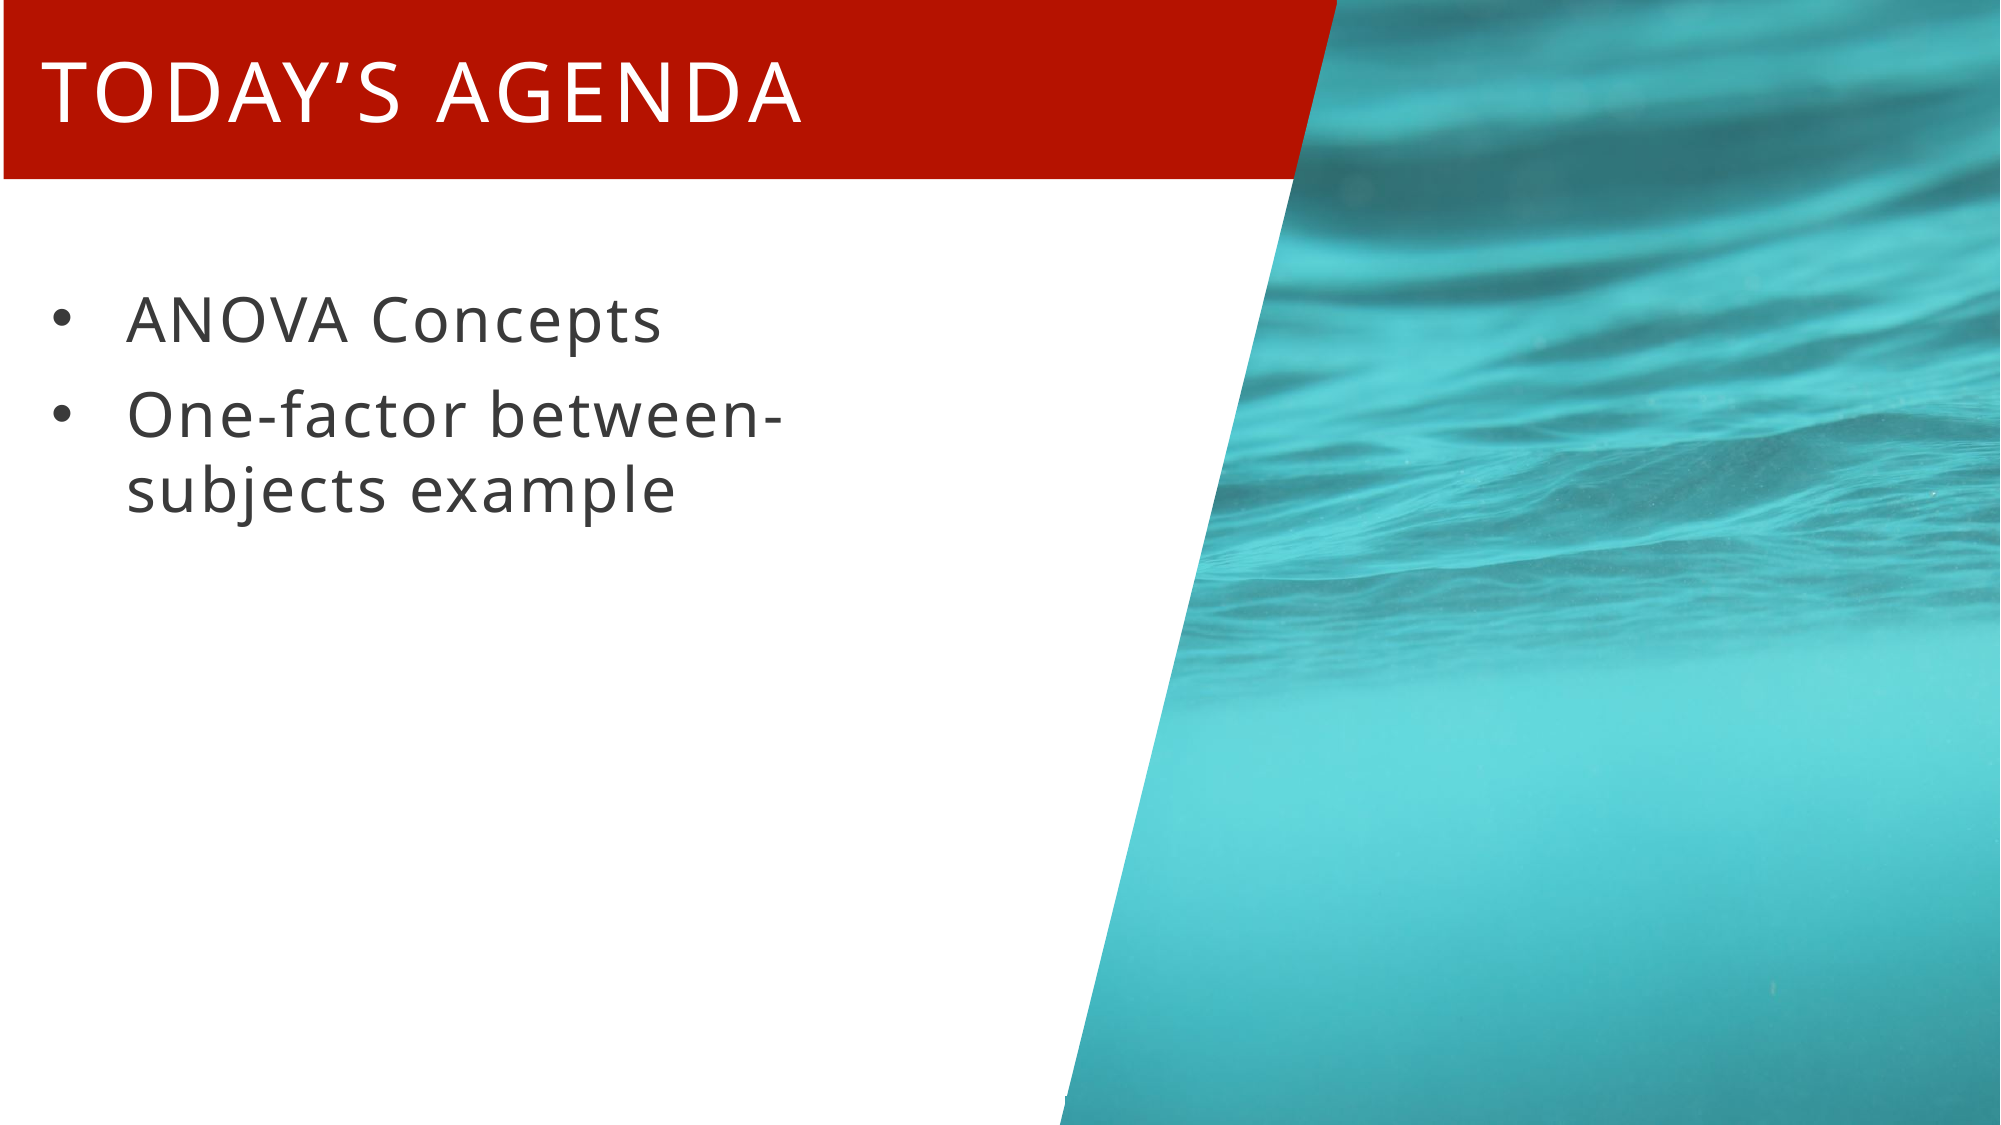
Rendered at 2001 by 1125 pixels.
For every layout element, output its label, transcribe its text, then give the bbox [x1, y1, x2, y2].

subtitle ANOVA Concepts One-factor between-subjects example [36, 272, 1000, 853]
picture [1059, 0, 2000, 1125]
title Today’s agenda [3, 0, 1059, 180]
